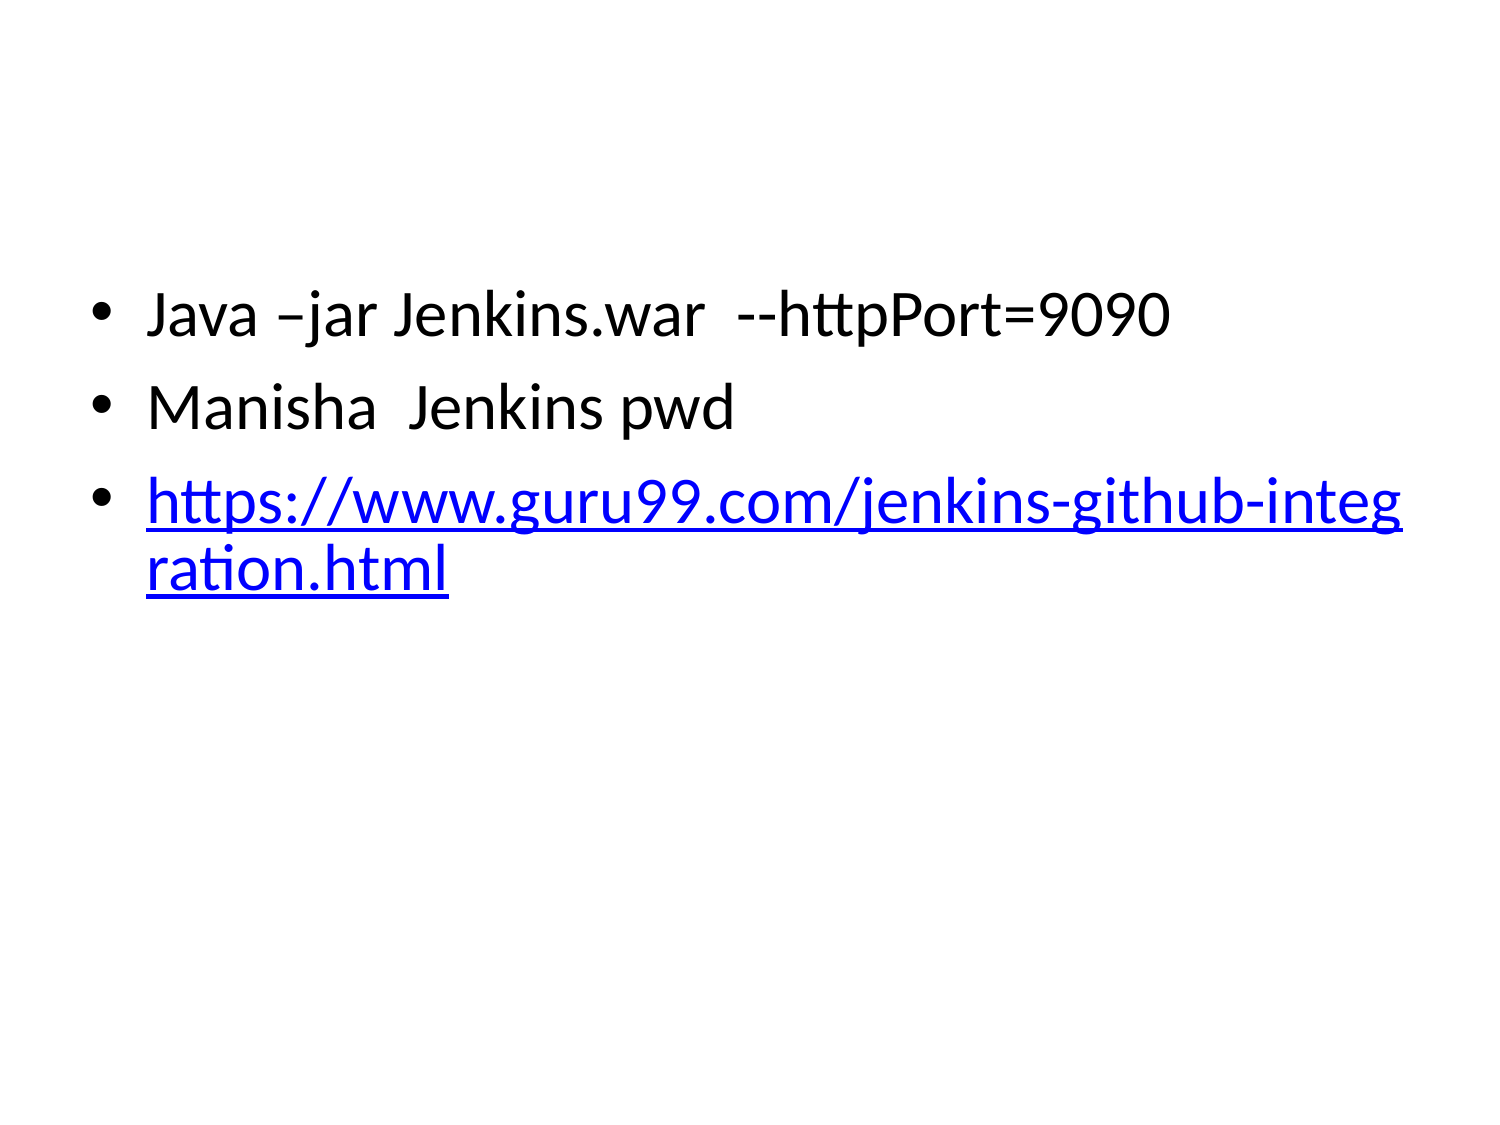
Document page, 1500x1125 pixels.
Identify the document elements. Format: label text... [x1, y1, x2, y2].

list Java –jar Jenkins.war --httpPort=9090 Manisha Jenkins pwd https://www.guru99.com/jenkins-github-integration.html [75, 262, 1425, 1005]
